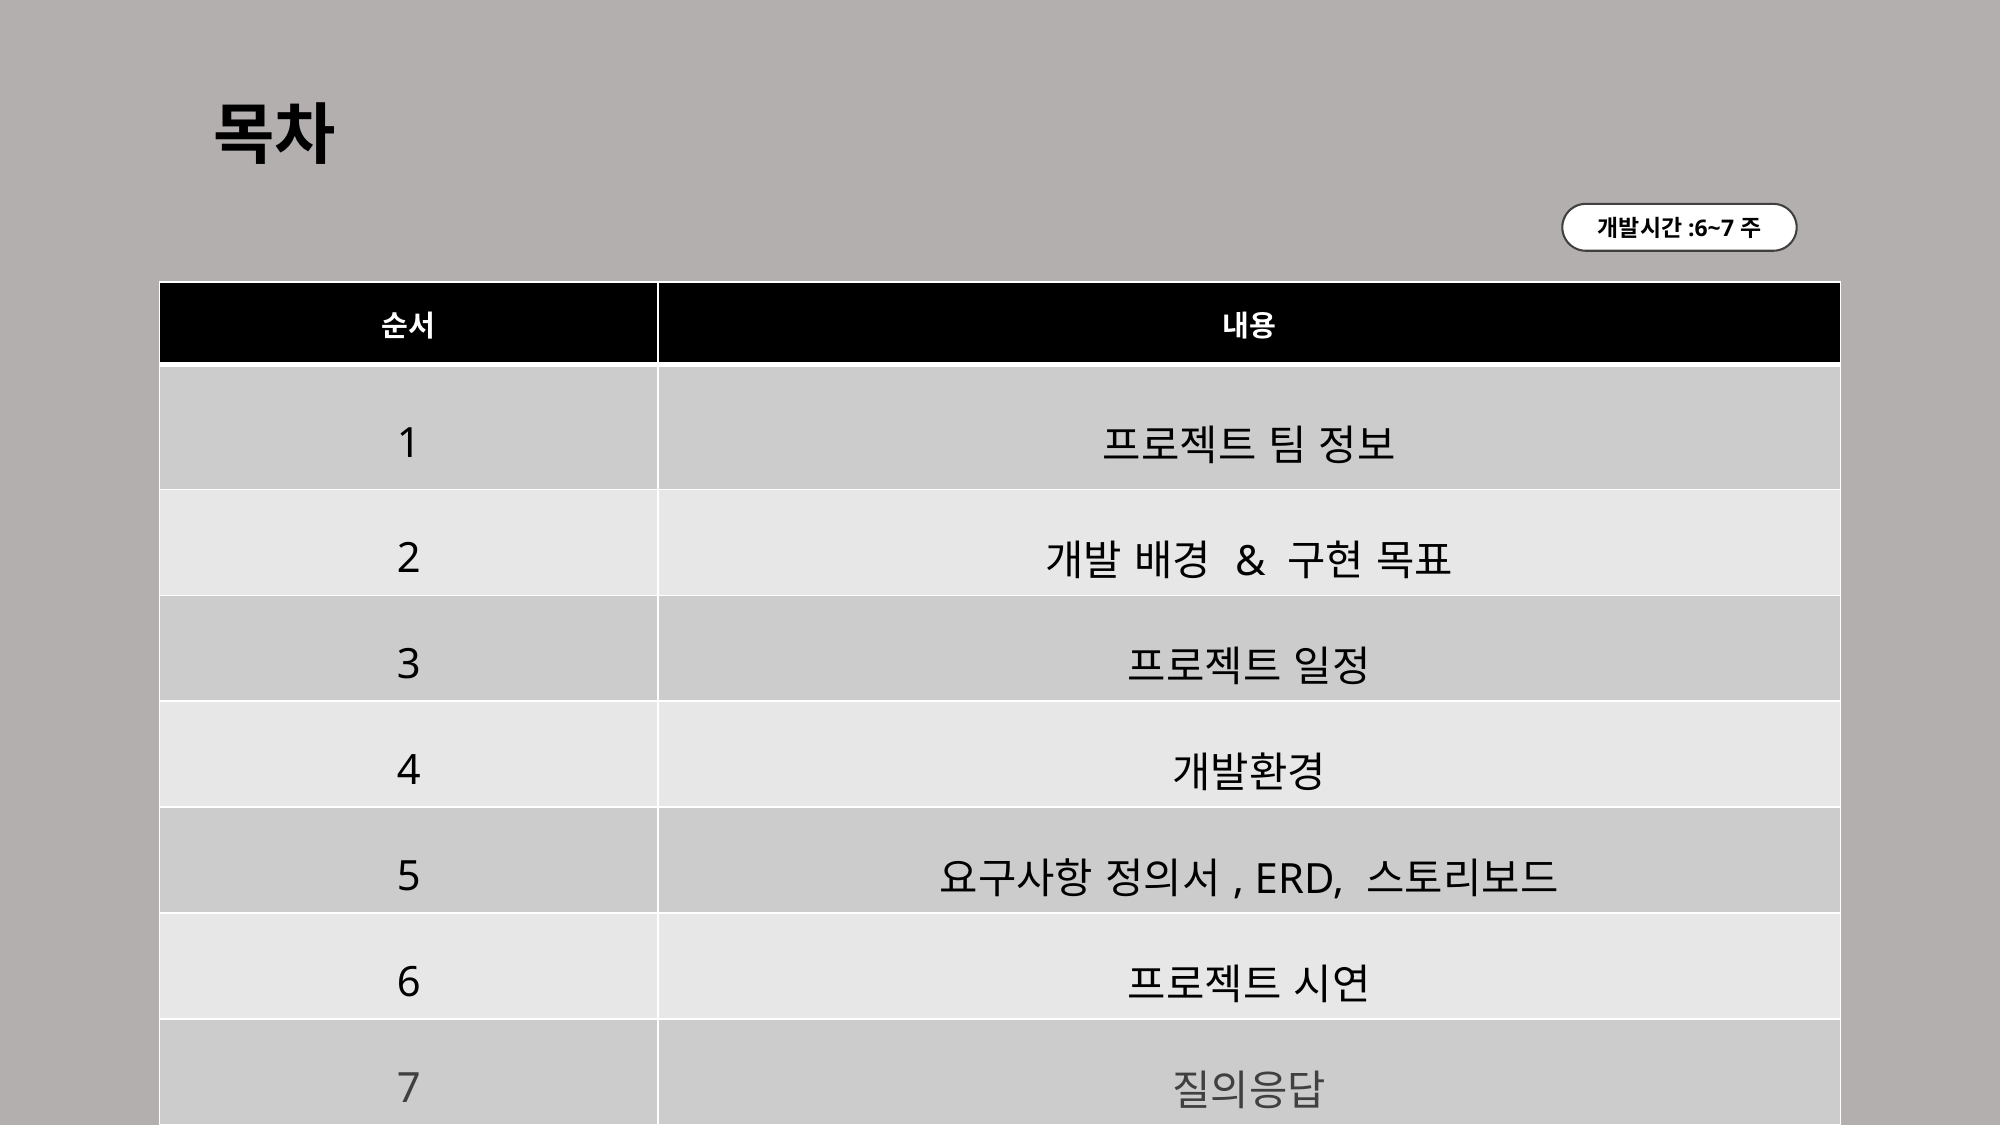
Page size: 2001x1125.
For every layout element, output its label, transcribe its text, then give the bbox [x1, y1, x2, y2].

table_cell 1 [160, 367, 657, 489]
text_box 목차 [198, 84, 686, 179]
table_cell 요구사항 정의서, ERD, 스토리보드 [659, 808, 1840, 912]
table_cell 3 [160, 596, 657, 700]
table_header 내용 [659, 283, 1840, 362]
table_cell 프로젝트 팀 정보 [659, 367, 1840, 489]
table_cell 프로젝트 시연 [659, 914, 1840, 1018]
table_cell 2 [160, 490, 657, 595]
table_cell 개발환경 [659, 702, 1840, 806]
table_header 순서 [160, 283, 657, 362]
table_cell 질의응답 [659, 1020, 1840, 1124]
table_cell 개발 배경 & 구현 목표 [659, 490, 1840, 595]
table_cell 4 [160, 702, 657, 806]
table_cell 5 [160, 808, 657, 912]
text_box 개발시간:6~7주 [1561, 202, 1798, 252]
table_cell 프로젝트 일정 [659, 596, 1840, 700]
table_cell 7 [160, 1020, 657, 1124]
table_cell 6 [160, 914, 657, 1018]
